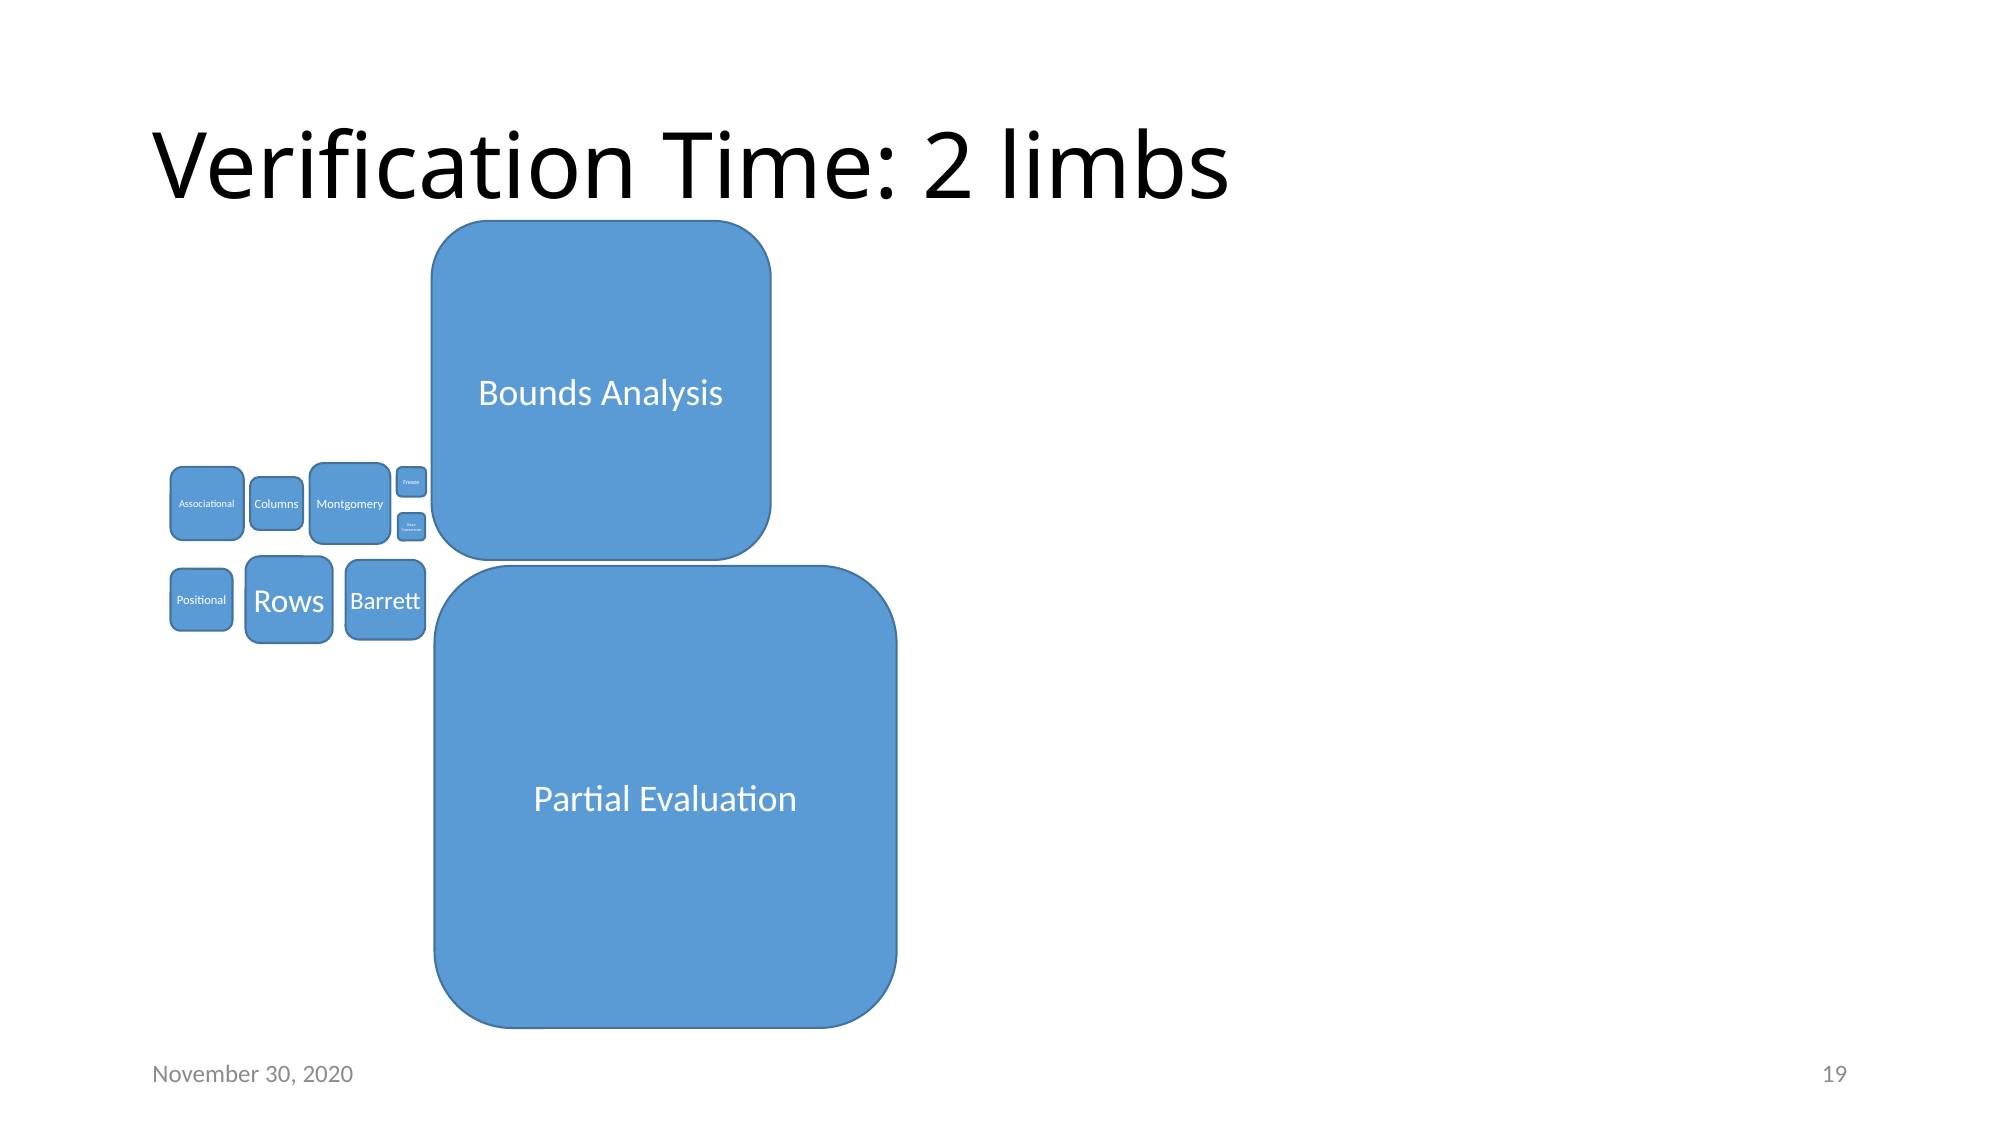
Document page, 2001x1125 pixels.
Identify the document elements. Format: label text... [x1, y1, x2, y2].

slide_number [137, 1042, 588, 1103]
text_box Partial Evaluation [433, 564, 898, 1030]
title Verification Time: 2 limbs [137, 59, 1863, 278]
text_box Rows [244, 555, 334, 645]
text_box Barrett [344, 558, 427, 641]
text_box Columns [249, 476, 305, 531]
text_box Freeze [395, 466, 428, 498]
text_box Associational [169, 465, 245, 542]
text_box Base Conversion [396, 512, 427, 542]
text_box Montgomery [308, 462, 392, 545]
slide_number 19 [1412, 1042, 1863, 1103]
text_box Positional [169, 567, 234, 632]
text_box Bounds Analysis [430, 278, 772, 561]
